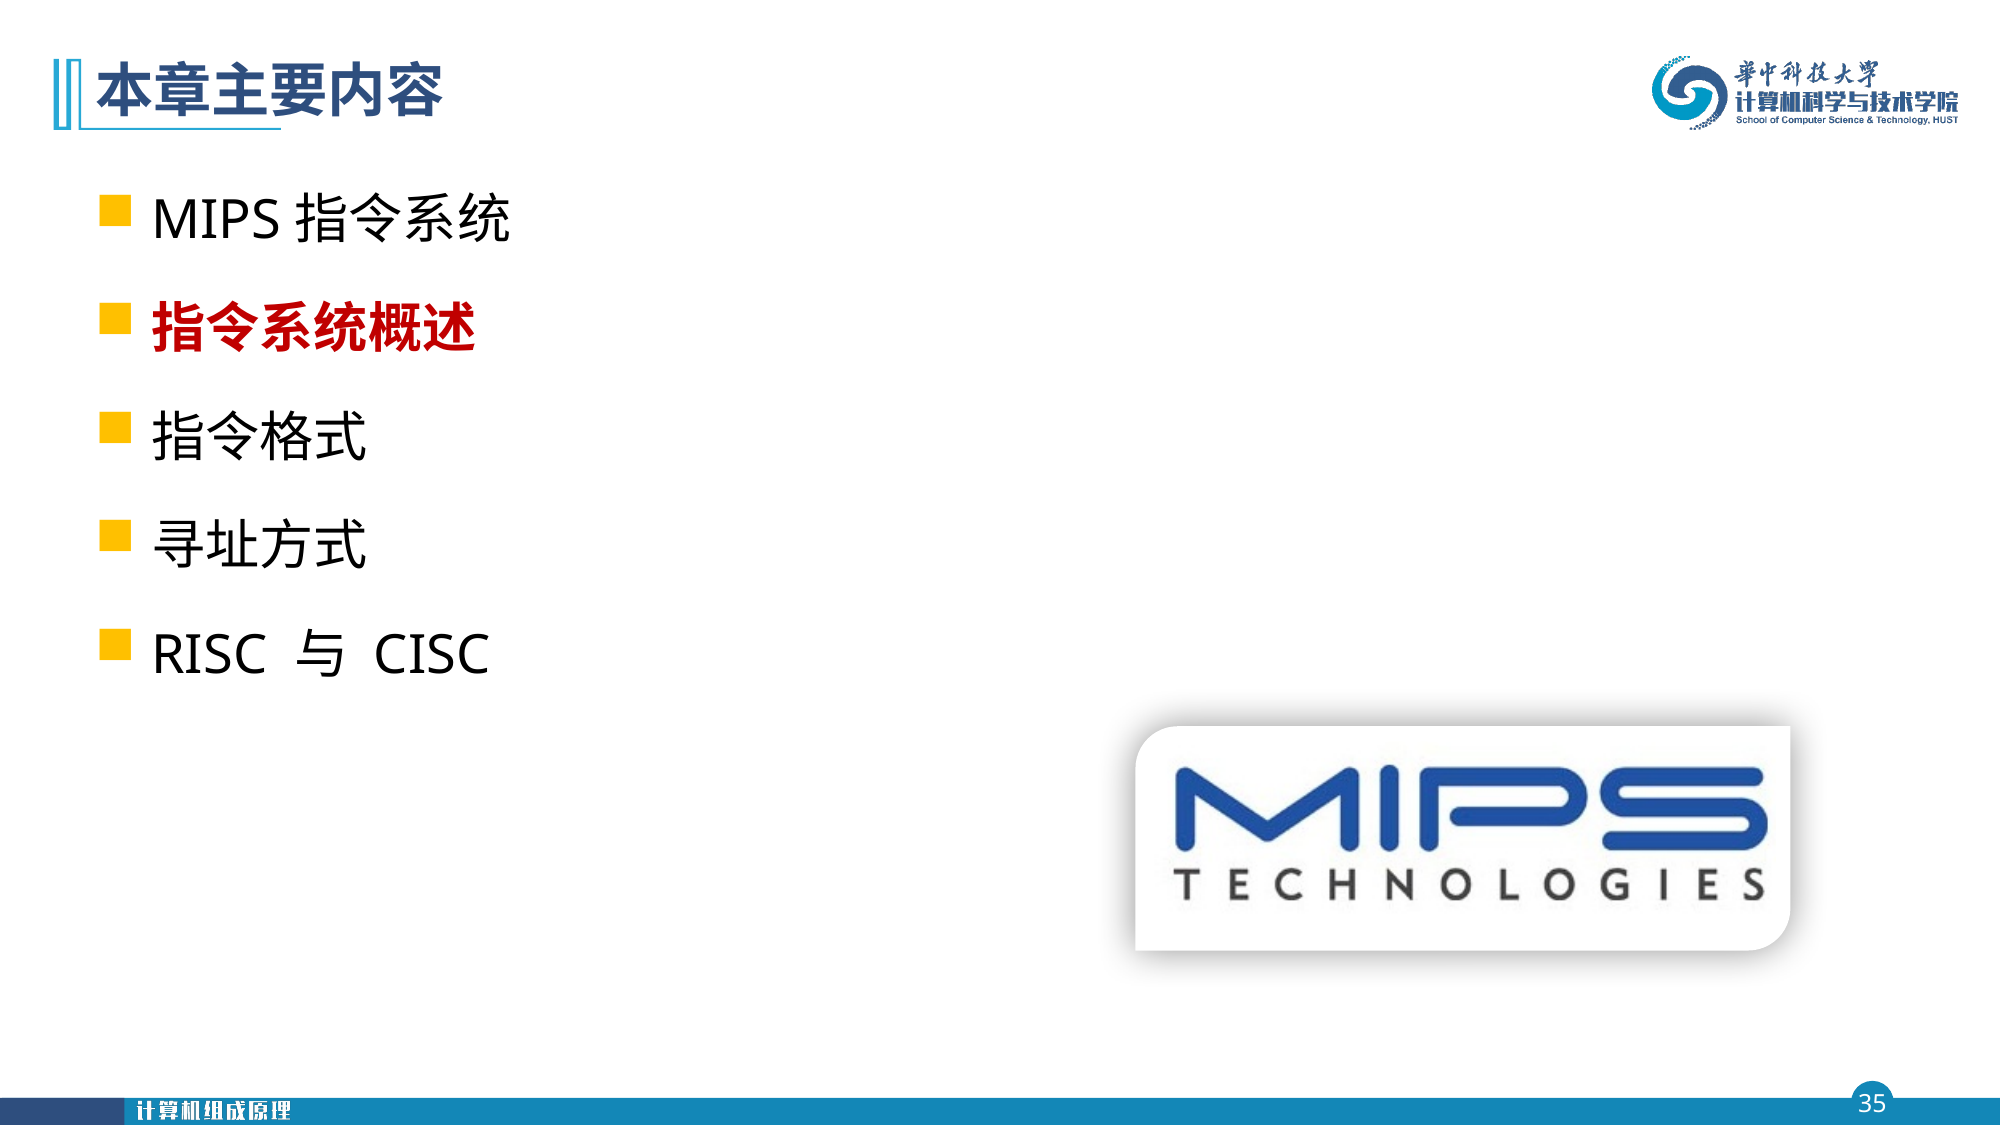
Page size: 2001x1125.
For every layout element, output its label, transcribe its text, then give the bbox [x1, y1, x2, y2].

title 本章主要内容 [80, 42, 1805, 144]
picture [1142, 733, 1784, 944]
title X86指令格式 （最长15bytes） [1116, 707, 1805, 969]
list MIPS指令系统 指令系统概述 指令格式 寻址方式 RISC 与 CISC [80, 154, 1805, 1080]
picture [1805, 56, 1958, 130]
